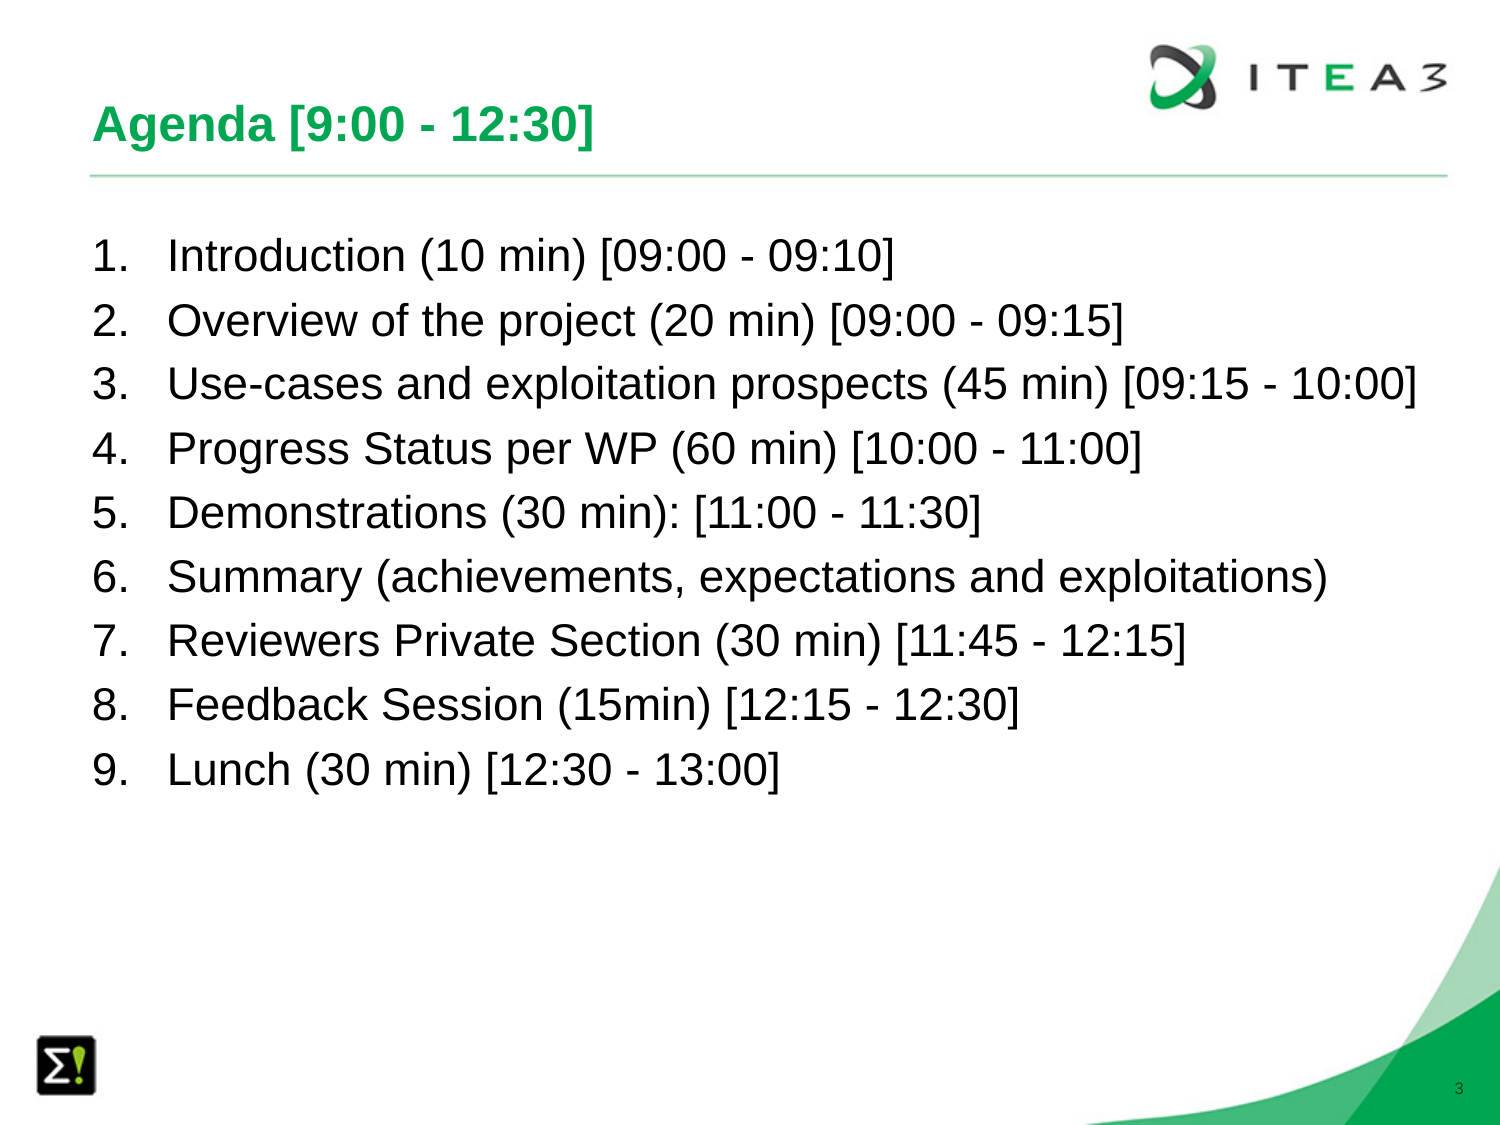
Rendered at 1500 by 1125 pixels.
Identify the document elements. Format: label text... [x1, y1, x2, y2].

title Agenda [9:00 - 12:30] [76, 23, 1099, 160]
list Introduction (10 min) [09:00 - 09:10] Overview of the project (20 min) [09:00 - 09:15] Use-cases and exploitation prospects (45 min) [09:15 - 10:00] Progress Status per WP (60 min) [10:00 - 11:00] Demonstrations (30 min): [11:00 - 11:30] Summary (achievements, expectations and exploitations) Reviewers Private Section (30 min) [11:45 - 12:15] Feedback Session (15min) [12:15 - 12:30] Lunch (30 min) [12:30 - 13:00] [76, 218, 1447, 1046]
picture [0, 0, 1500, 1125]
